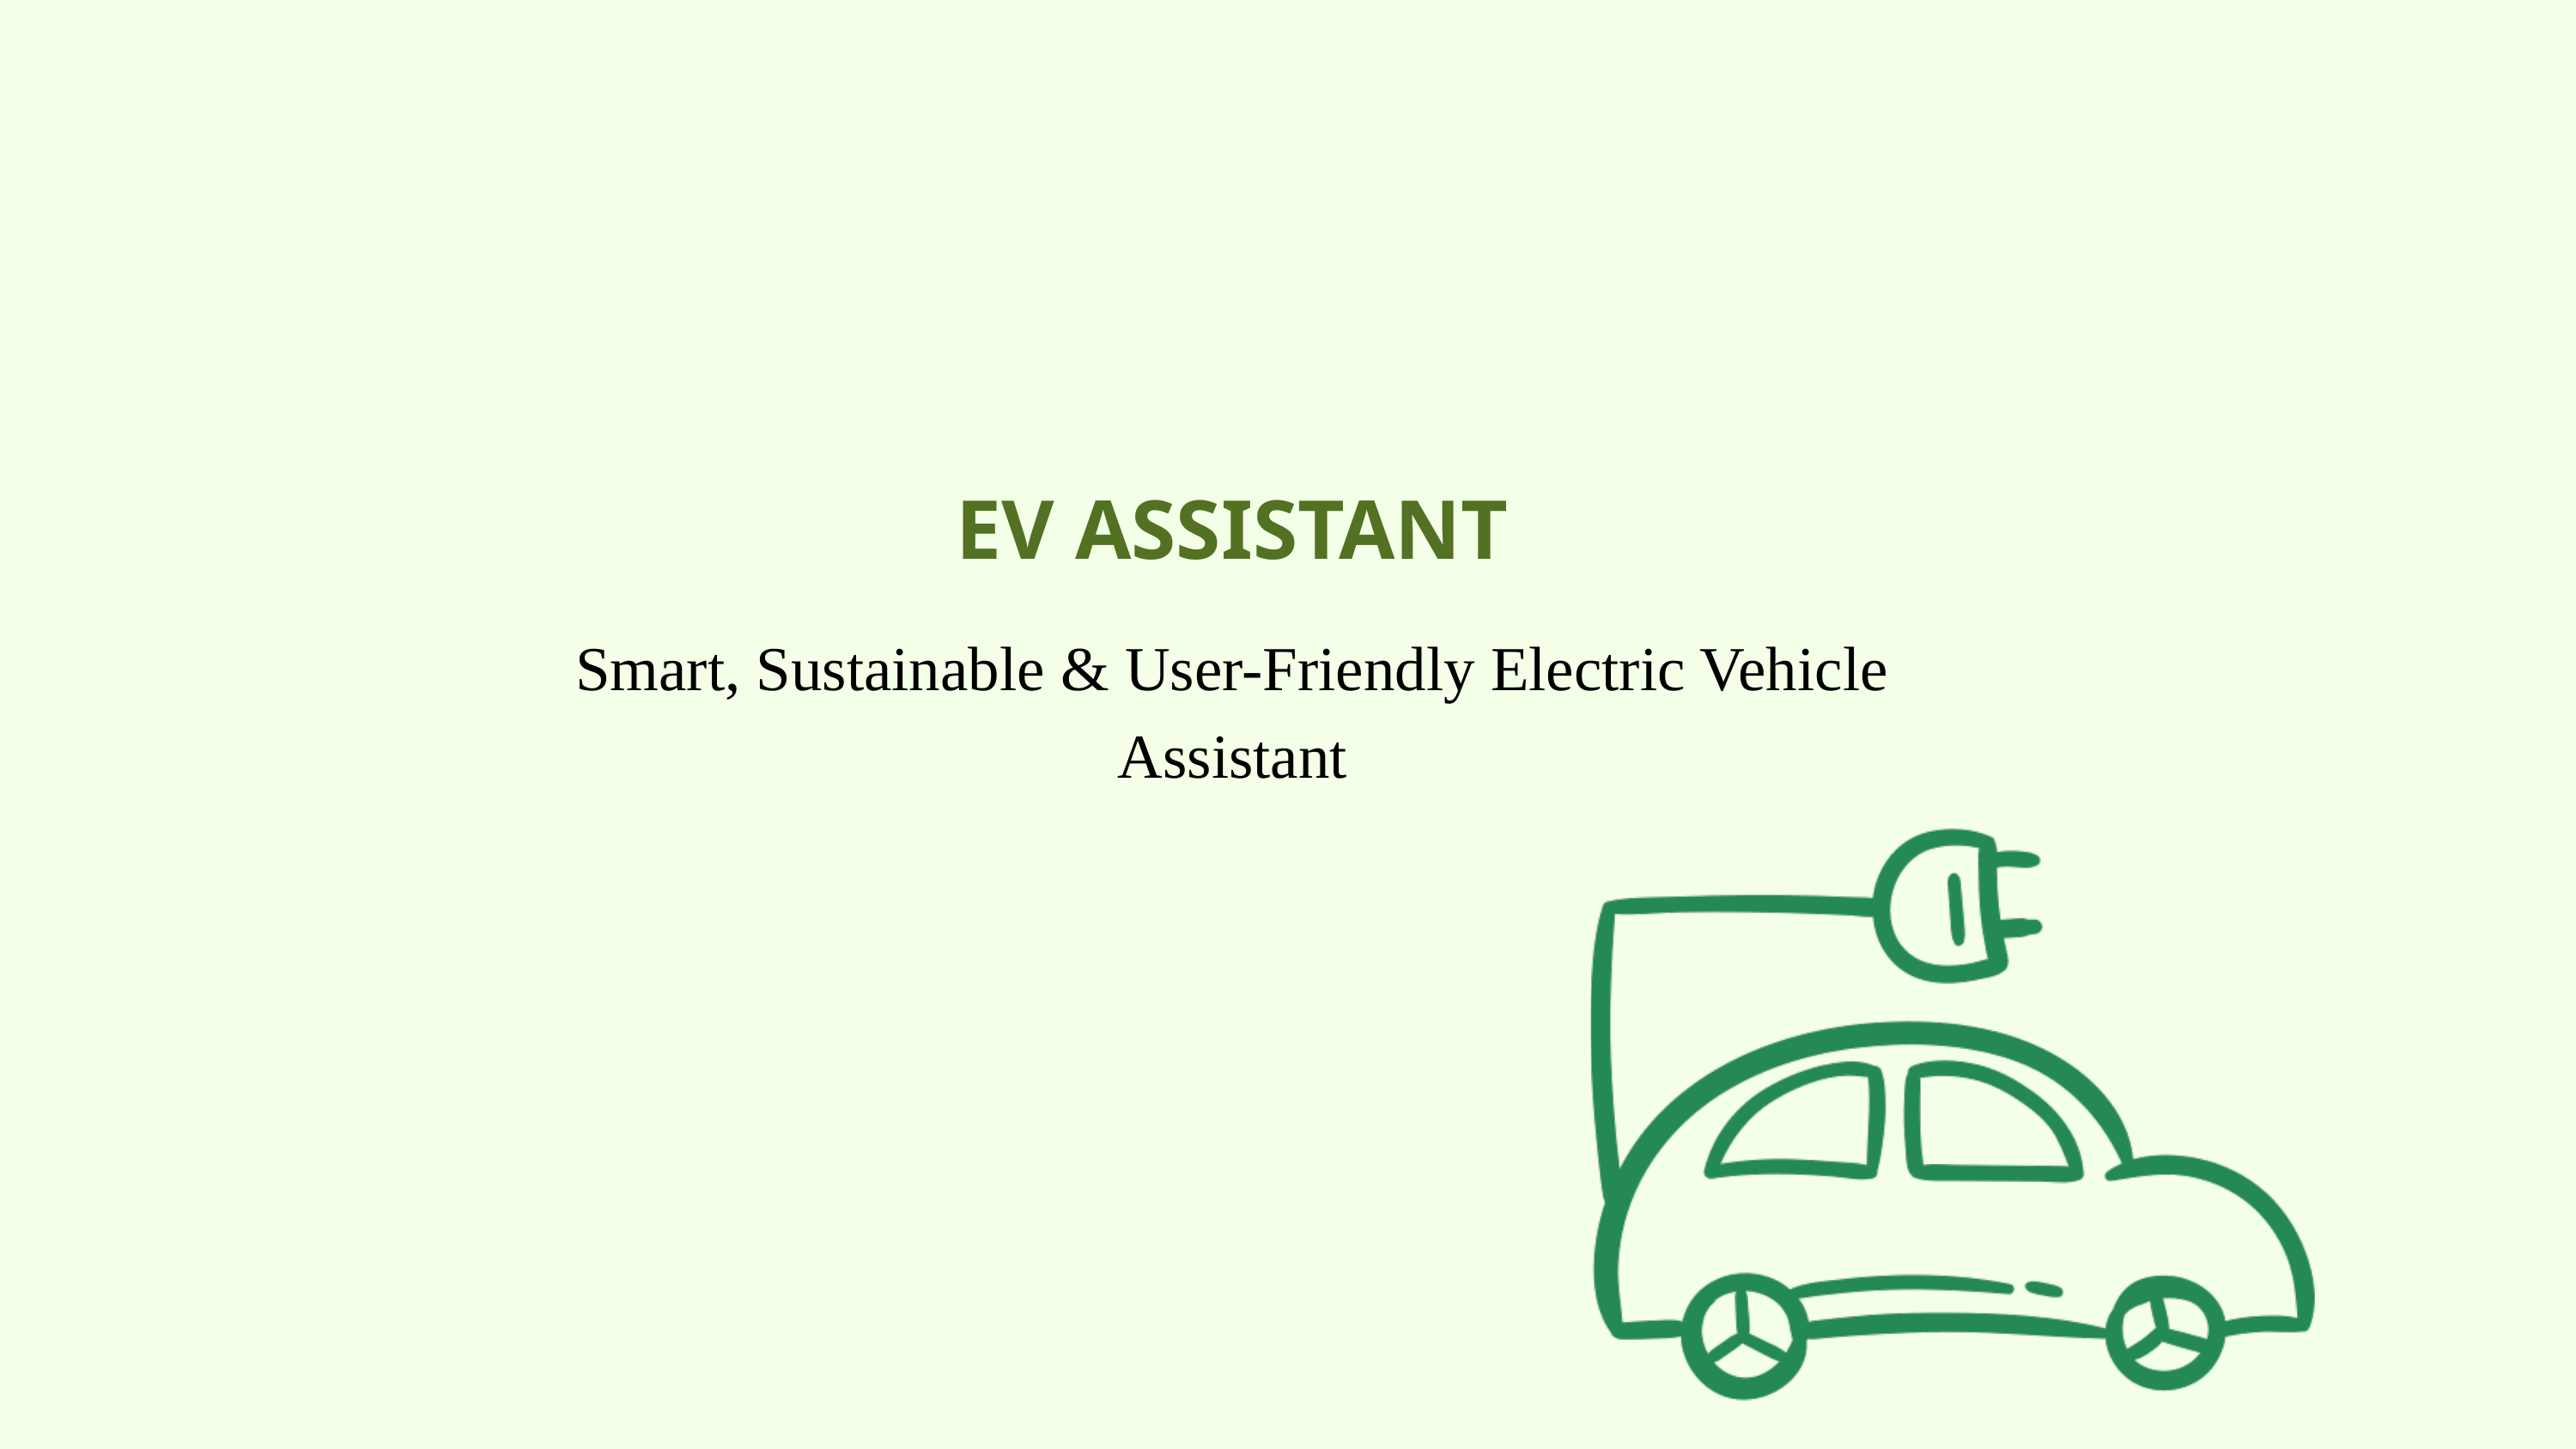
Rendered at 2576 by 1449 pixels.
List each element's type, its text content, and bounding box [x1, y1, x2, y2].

text_box EV ASSISTANT [431, 462, 2033, 895]
text_box [1590, 828, 2319, 1408]
text_box Smart, Sustainable & User-Friendly Electric Vehicle Assistant [455, 615, 2010, 879]
